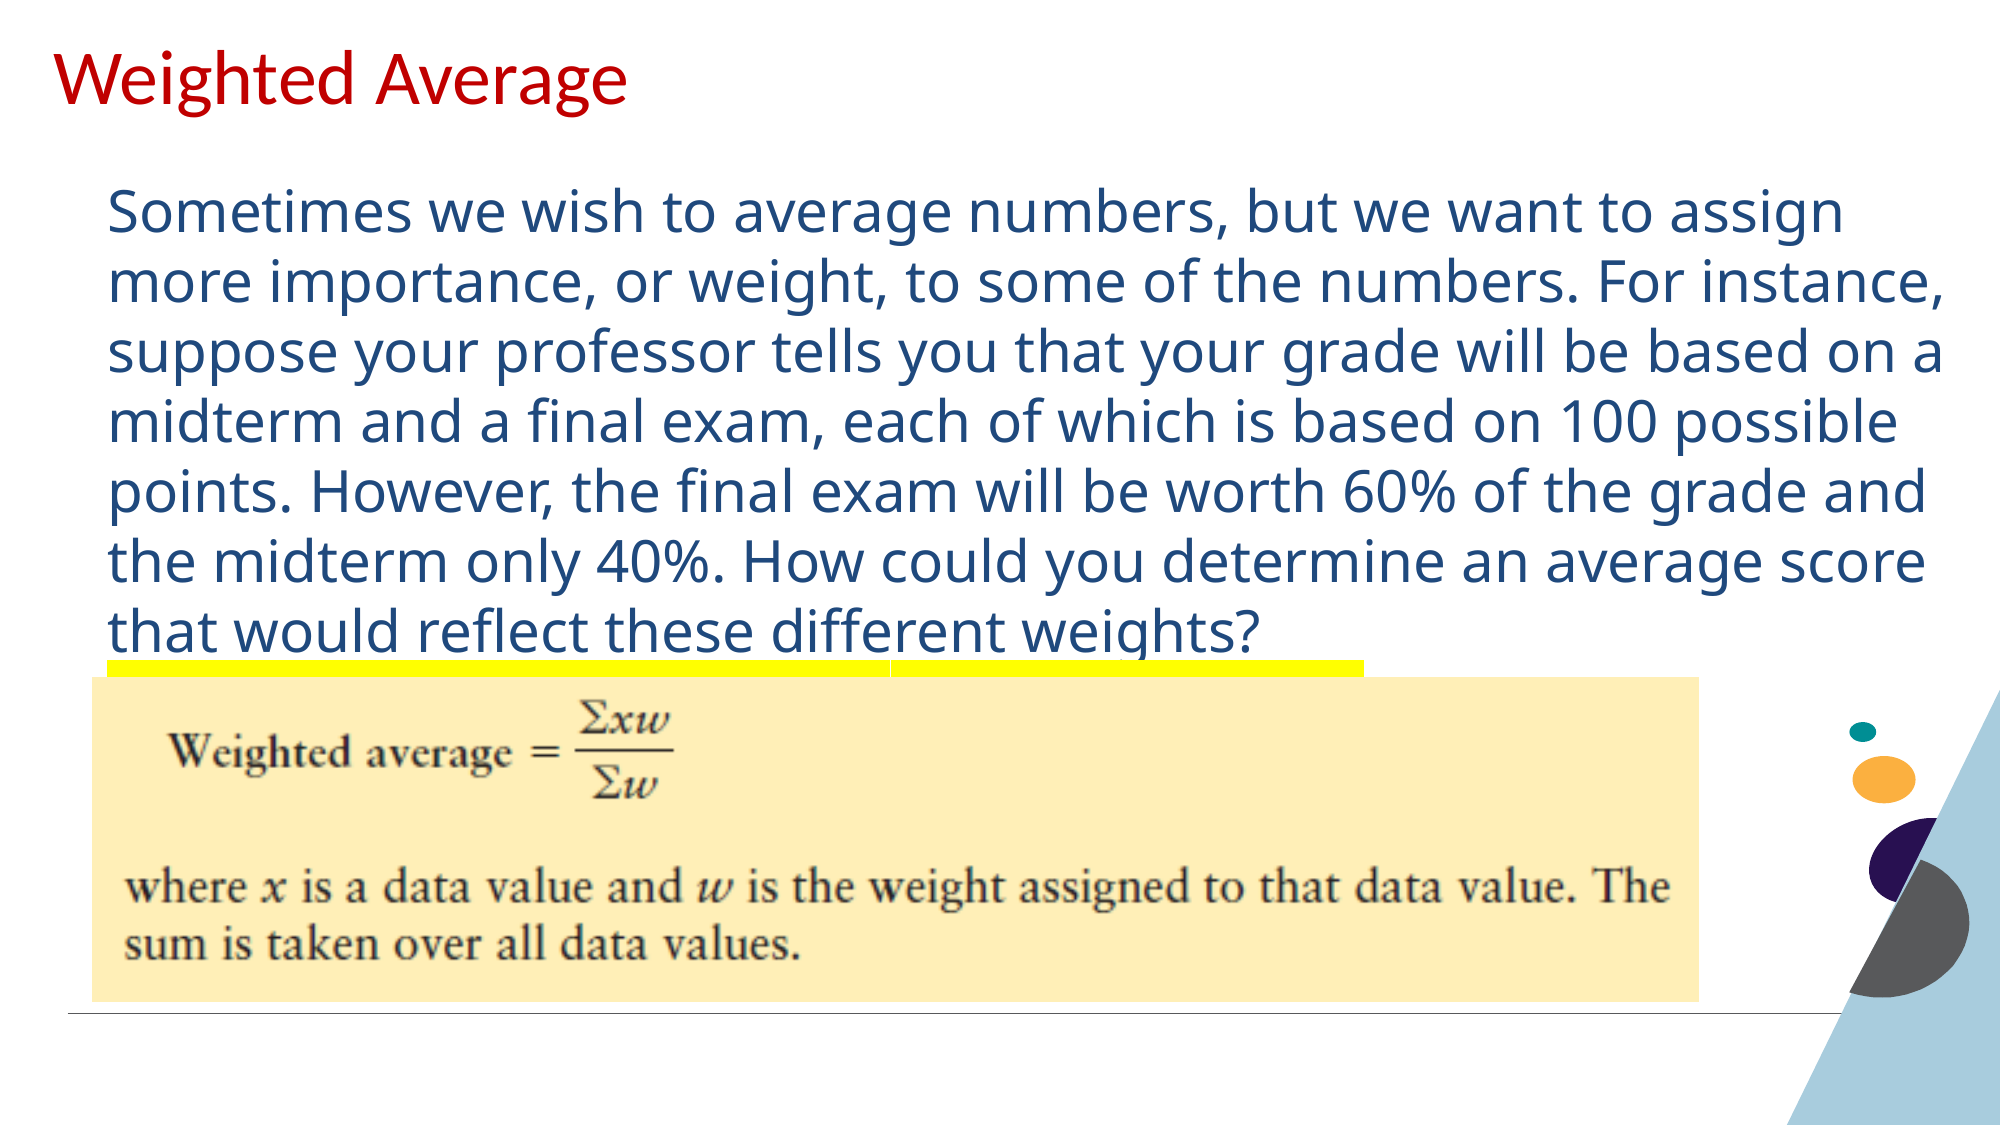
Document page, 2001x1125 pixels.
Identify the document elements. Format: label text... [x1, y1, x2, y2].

picture [92, 676, 1699, 1003]
title Weighted Average [53, 44, 1947, 122]
text_box Sometimes we wish to average numbers, but we want to assign more importance, or weight, to some of the numbers. For instance, suppose your professor tells you that your grade will be based on a midterm and a final exam, each of which is based on 100 possible points. However, the final exam will be worth 60% of the grade and the midterm only 40%. How could you determine an average score that would reflect these different weights? The average you need is the weighted average. [92, 167, 1969, 742]
